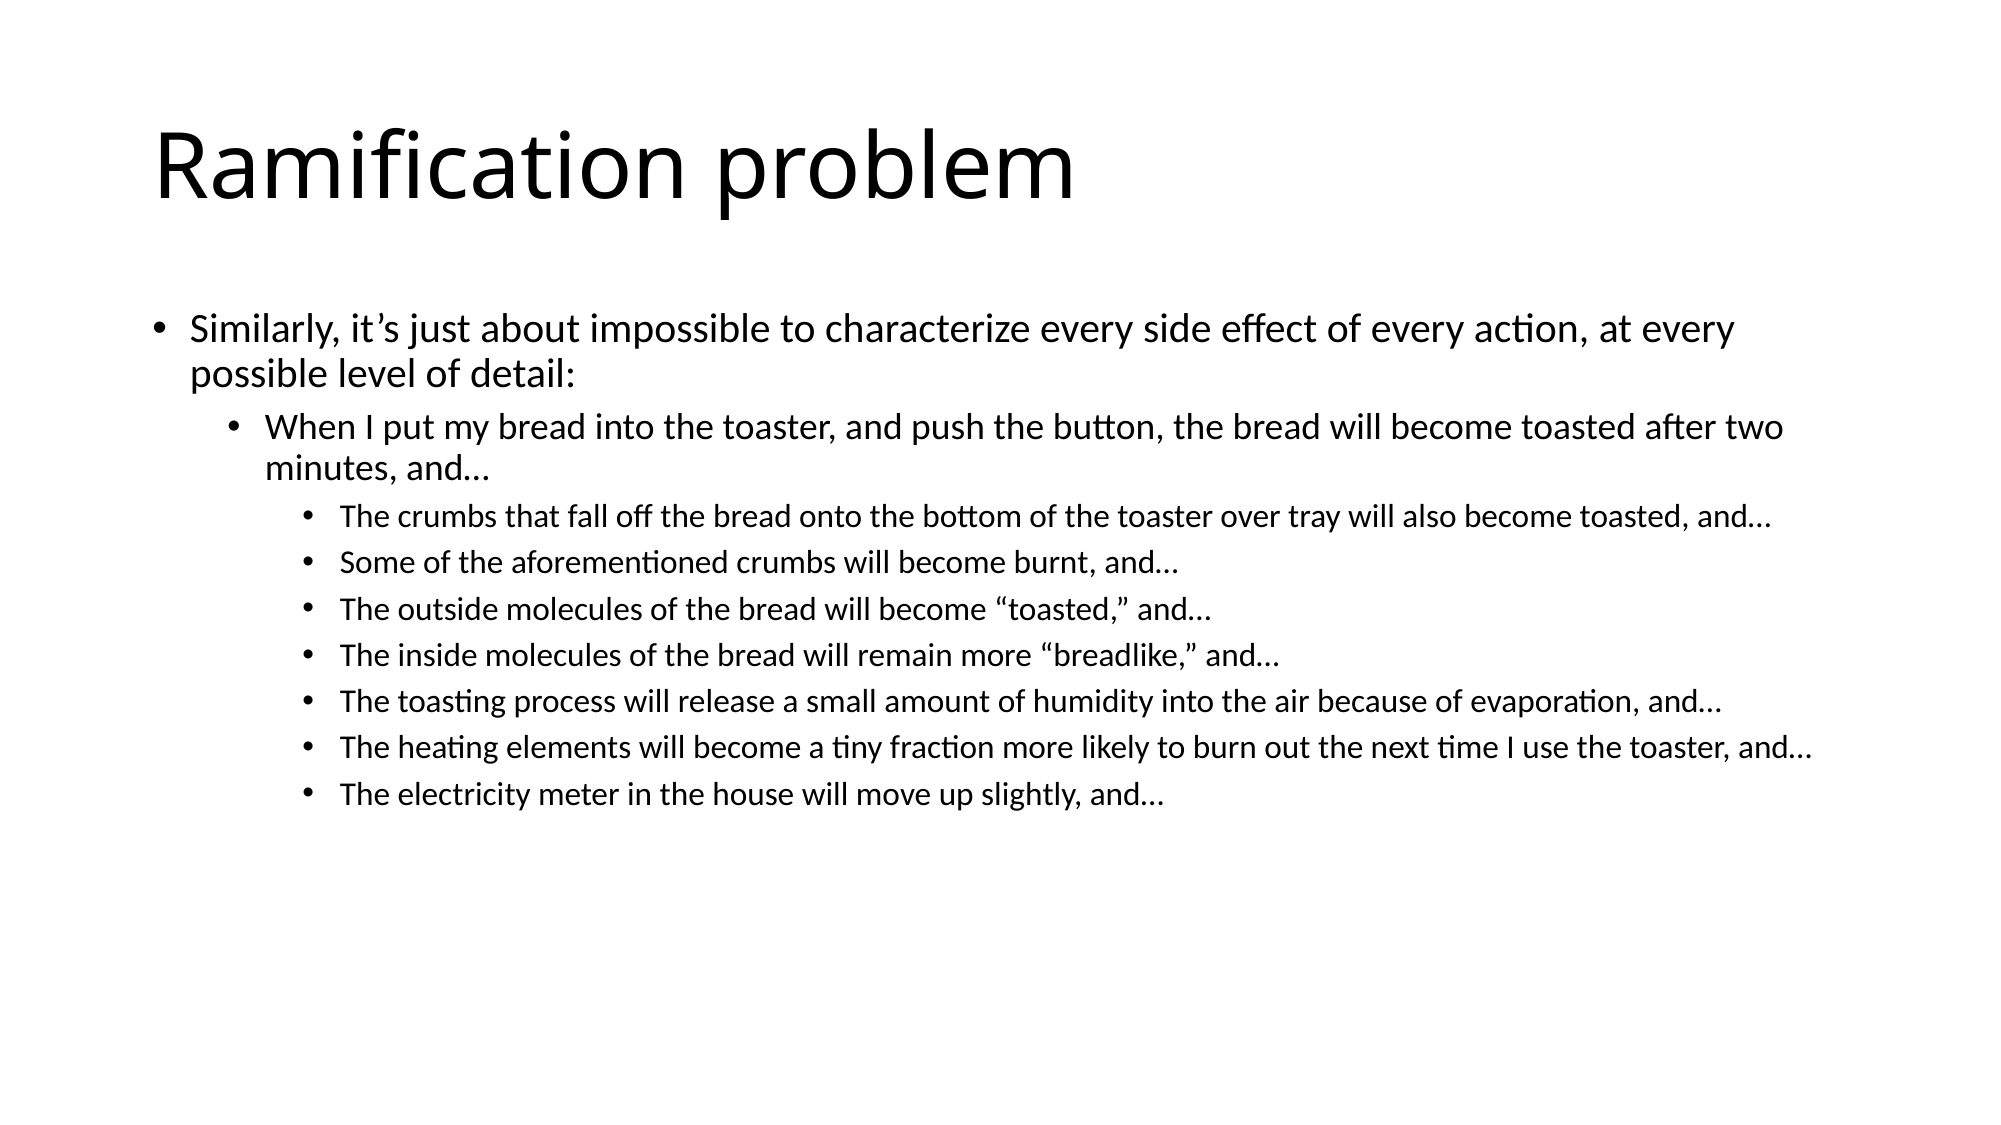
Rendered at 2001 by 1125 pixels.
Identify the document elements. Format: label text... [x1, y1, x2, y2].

title Ramification problem [137, 59, 1863, 278]
list Similarly, it’s just about impossible to characterize every side effect of every action, at every possible level of detail: When I put my bread into the toaster, and push the button, the bread will become toasted after two minutes, and… The crumbs that fall off the bread onto the bottom of the toaster over tray will also become toasted, and… Some of the aforementioned crumbs will become burnt, and… The outside molecules of the bread will become “toasted,” and… The inside molecules of the bread will remain more “breadlike,” and… The toasting process will release a small amount of humidity into the air because of evaporation, and… The heating elements will become a tiny fraction more likely to burn out the next time I use the toaster, and… The electricity meter in the house will move up slightly, and… [137, 299, 1863, 1014]
